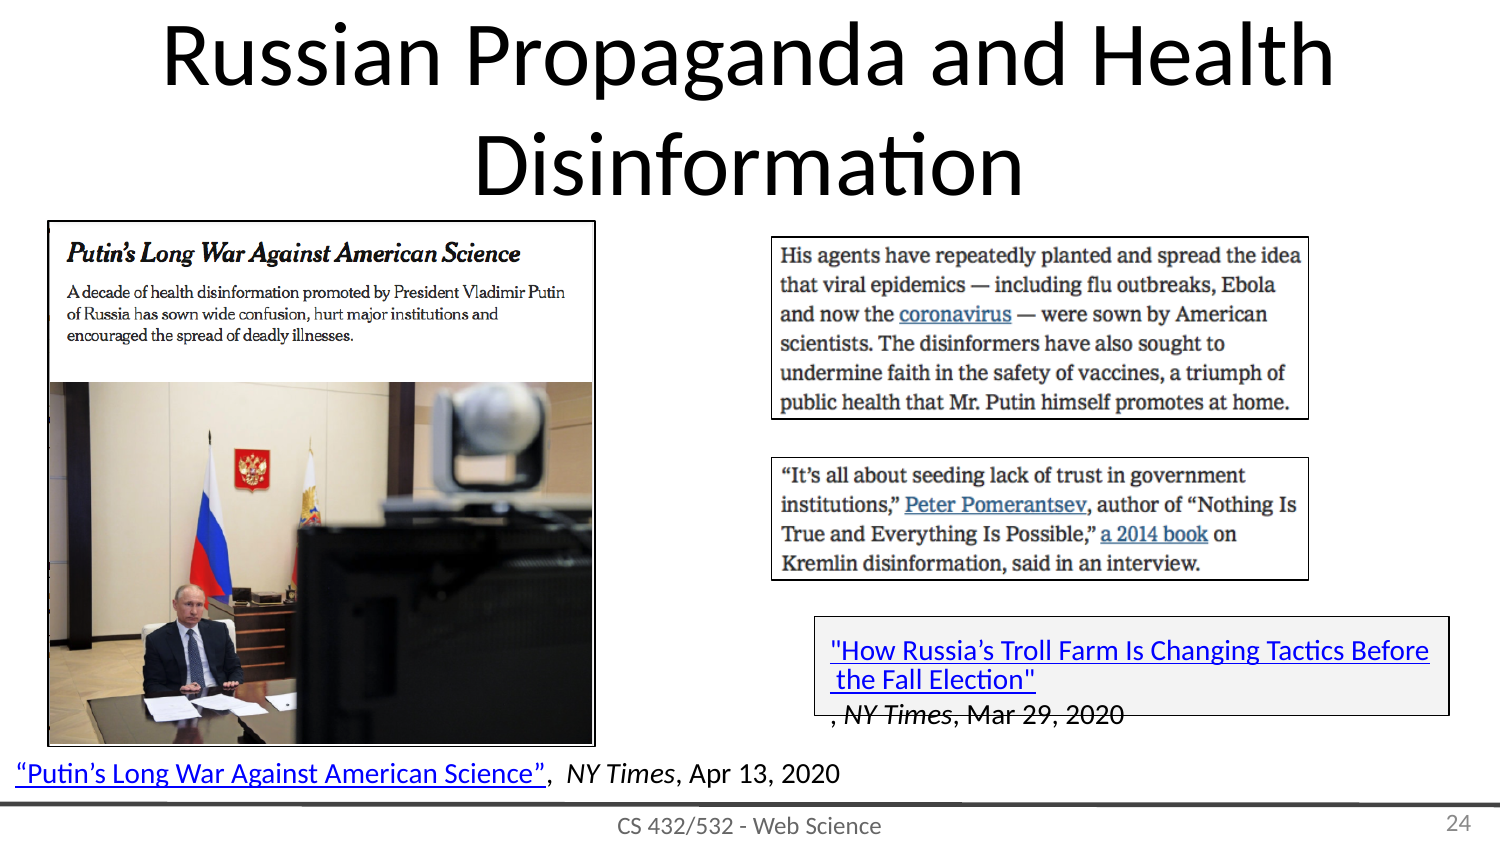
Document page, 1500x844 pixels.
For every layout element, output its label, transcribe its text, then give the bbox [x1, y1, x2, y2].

text_box “Putin’s Long War Against American Science”, NY Times, Apr 13, 2020 [0, 745, 1500, 799]
text_box "How Russia’s Troll Farm Is Changing Tactics Before the Fall Election", NY Times, Mar 29, 2020 [814, 616, 1449, 716]
picture [771, 237, 1309, 419]
slide_number ‹#› [1136, 799, 1487, 844]
picture [771, 458, 1309, 580]
title Russian Propaganda and Health Disinformation [75, 33, 1425, 175]
picture [48, 221, 595, 746]
